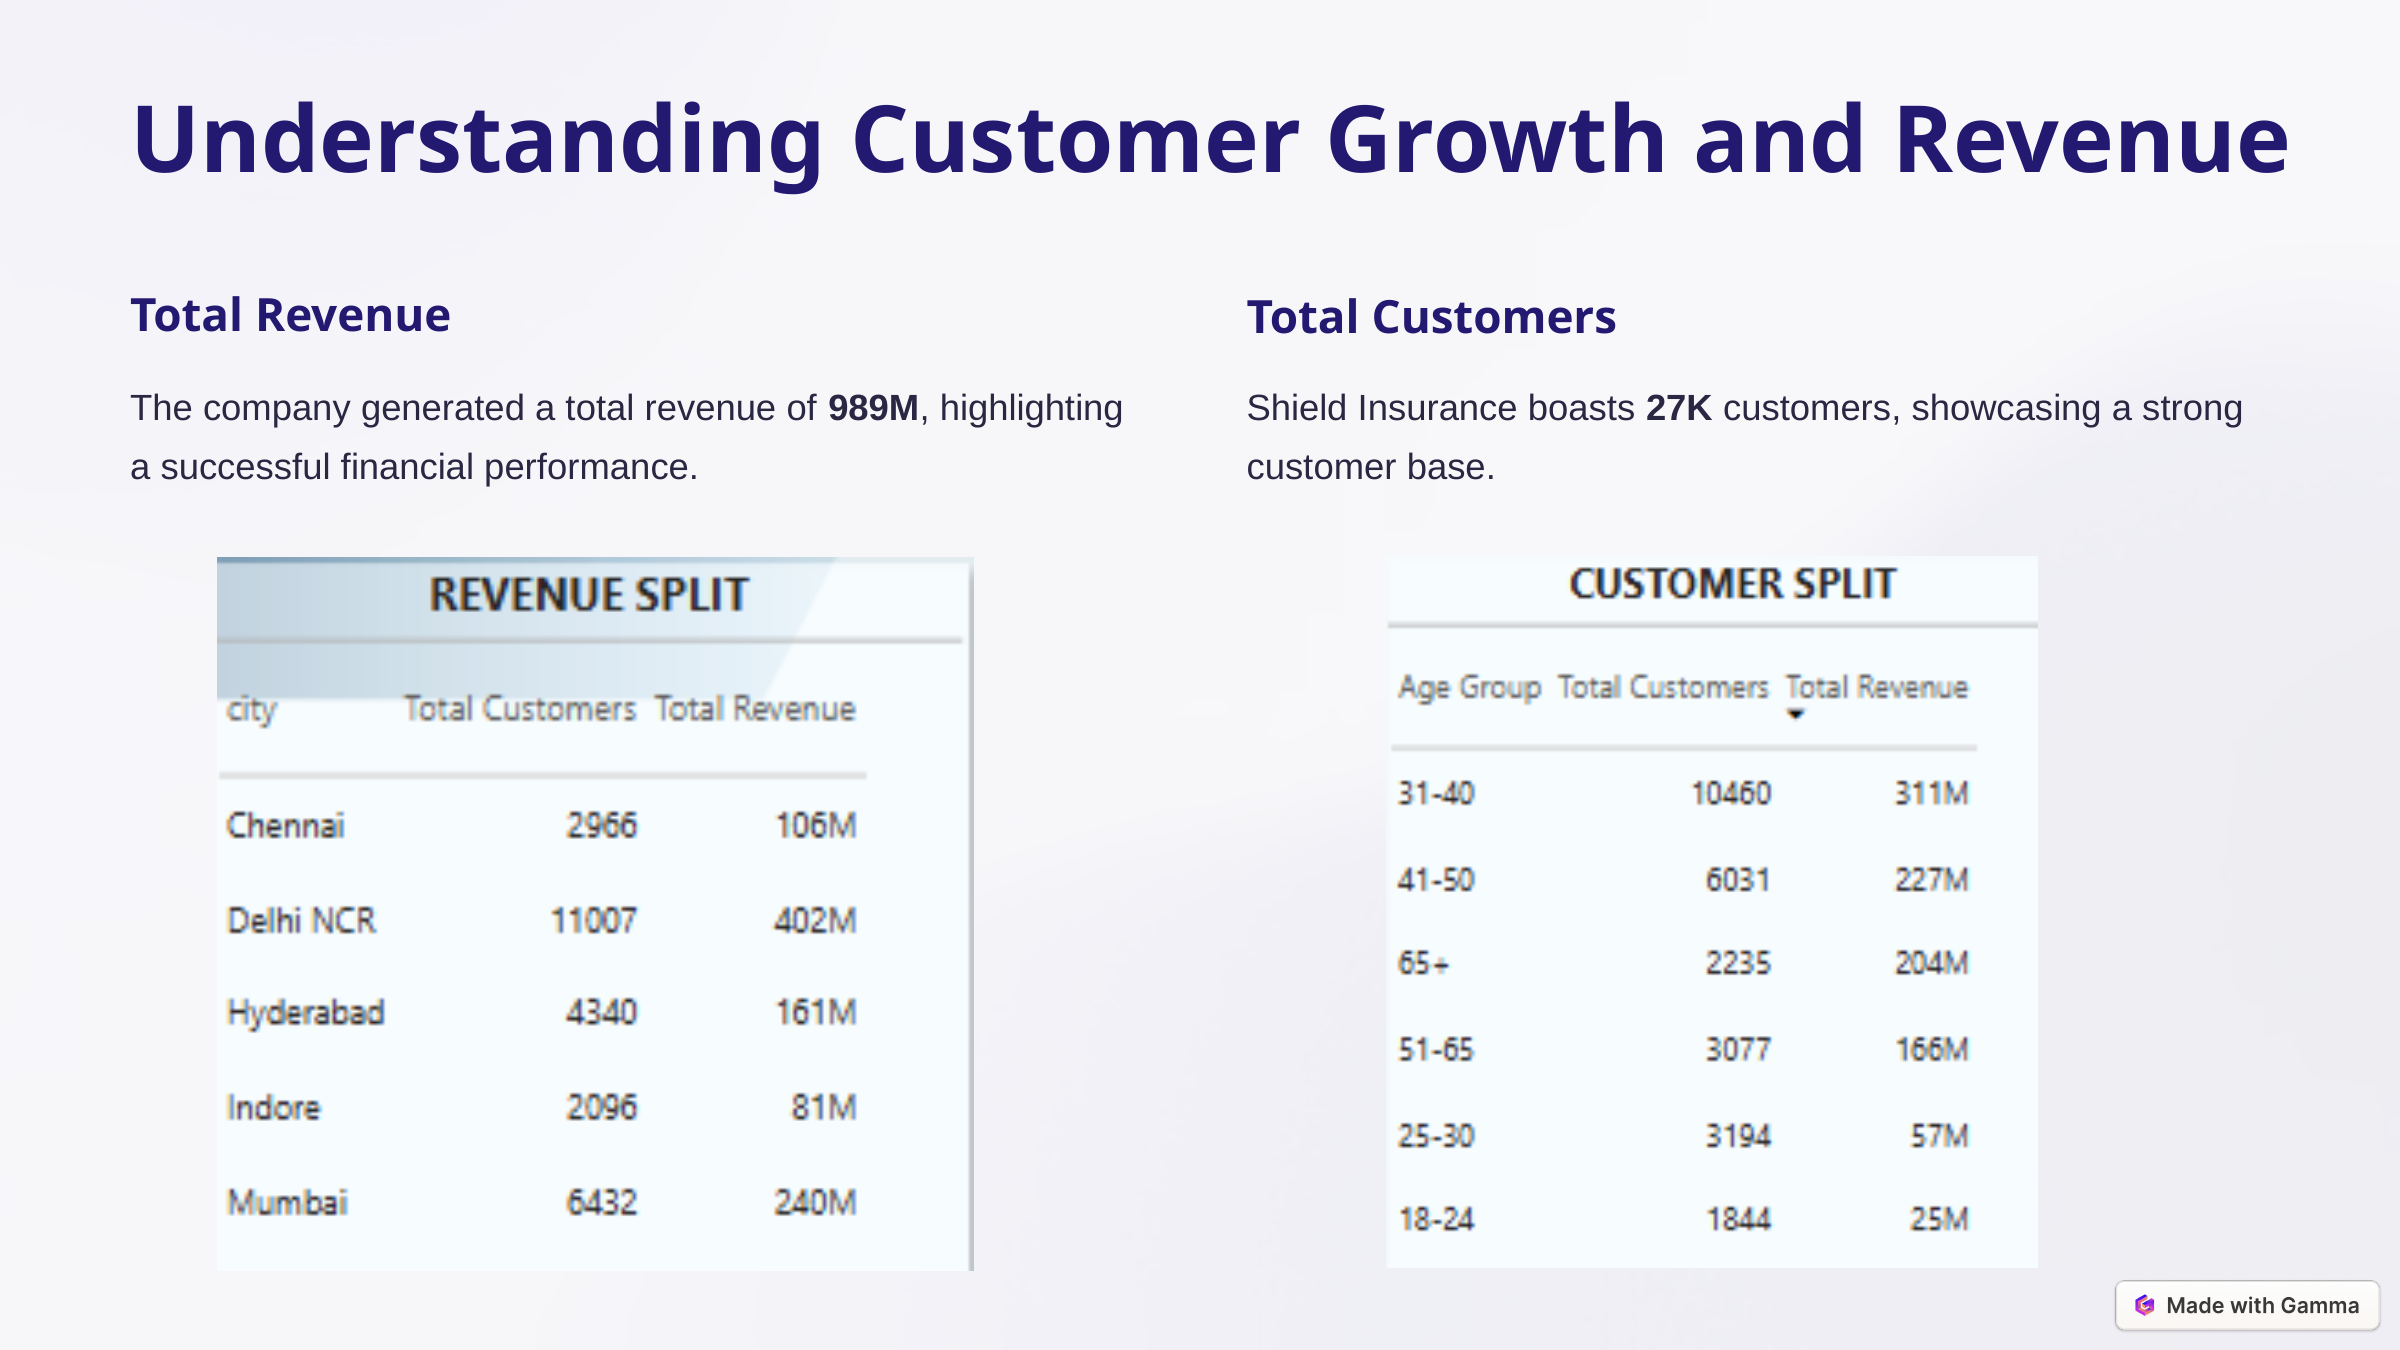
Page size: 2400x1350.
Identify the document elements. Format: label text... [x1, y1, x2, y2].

picture [2106, 1271, 2389, 1339]
picture [1386, 556, 2038, 1268]
picture [217, 557, 974, 1271]
text_box Shield Insurance boasts 27K customers, showcasing a strong customer base. [1246, 368, 2271, 488]
text_box The company generated a total revenue of 989M, highlighting a successful financial performance. [130, 368, 1155, 488]
text_box Total Customers [1246, 285, 1712, 344]
text_box Total Revenue [130, 283, 596, 342]
text_box Understanding Customer Growth and Revenue [130, 75, 2143, 192]
